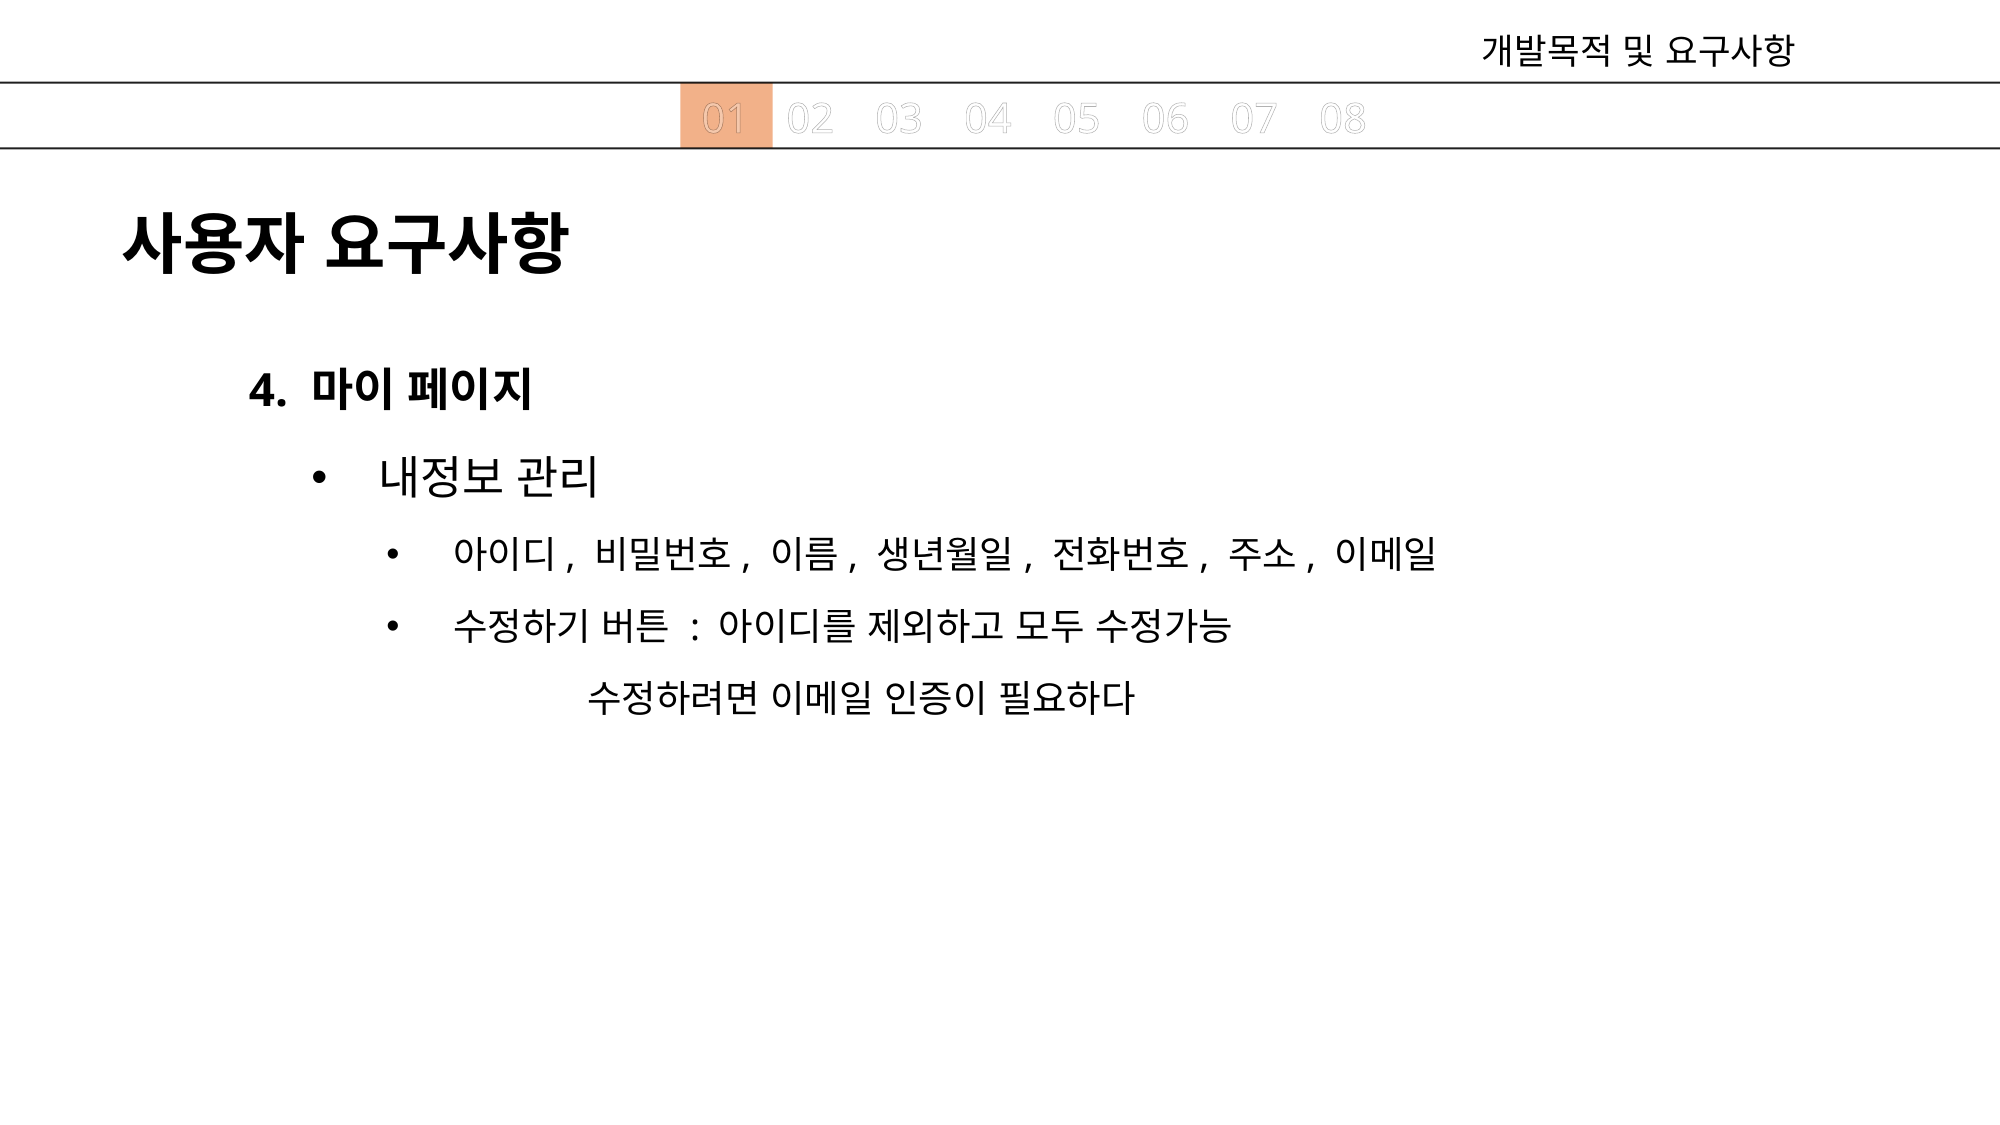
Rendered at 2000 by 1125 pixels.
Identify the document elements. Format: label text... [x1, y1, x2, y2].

text_box 개발목적 및 요구사항 [1407, 21, 1812, 78]
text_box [680, 93, 1394, 147]
text_box 사용자 요구사항 [106, 193, 640, 289]
text_box 4. 마이 페이지 내정보 관리 아이디, 비밀번호, 이름, 생년월일, 전화번호, 주소, 이메일 수정하기 버튼 : 아이디를 제외하고 모두 수정가능 수정하려면 이메일 인증이 필요하다 [234, 325, 1957, 800]
